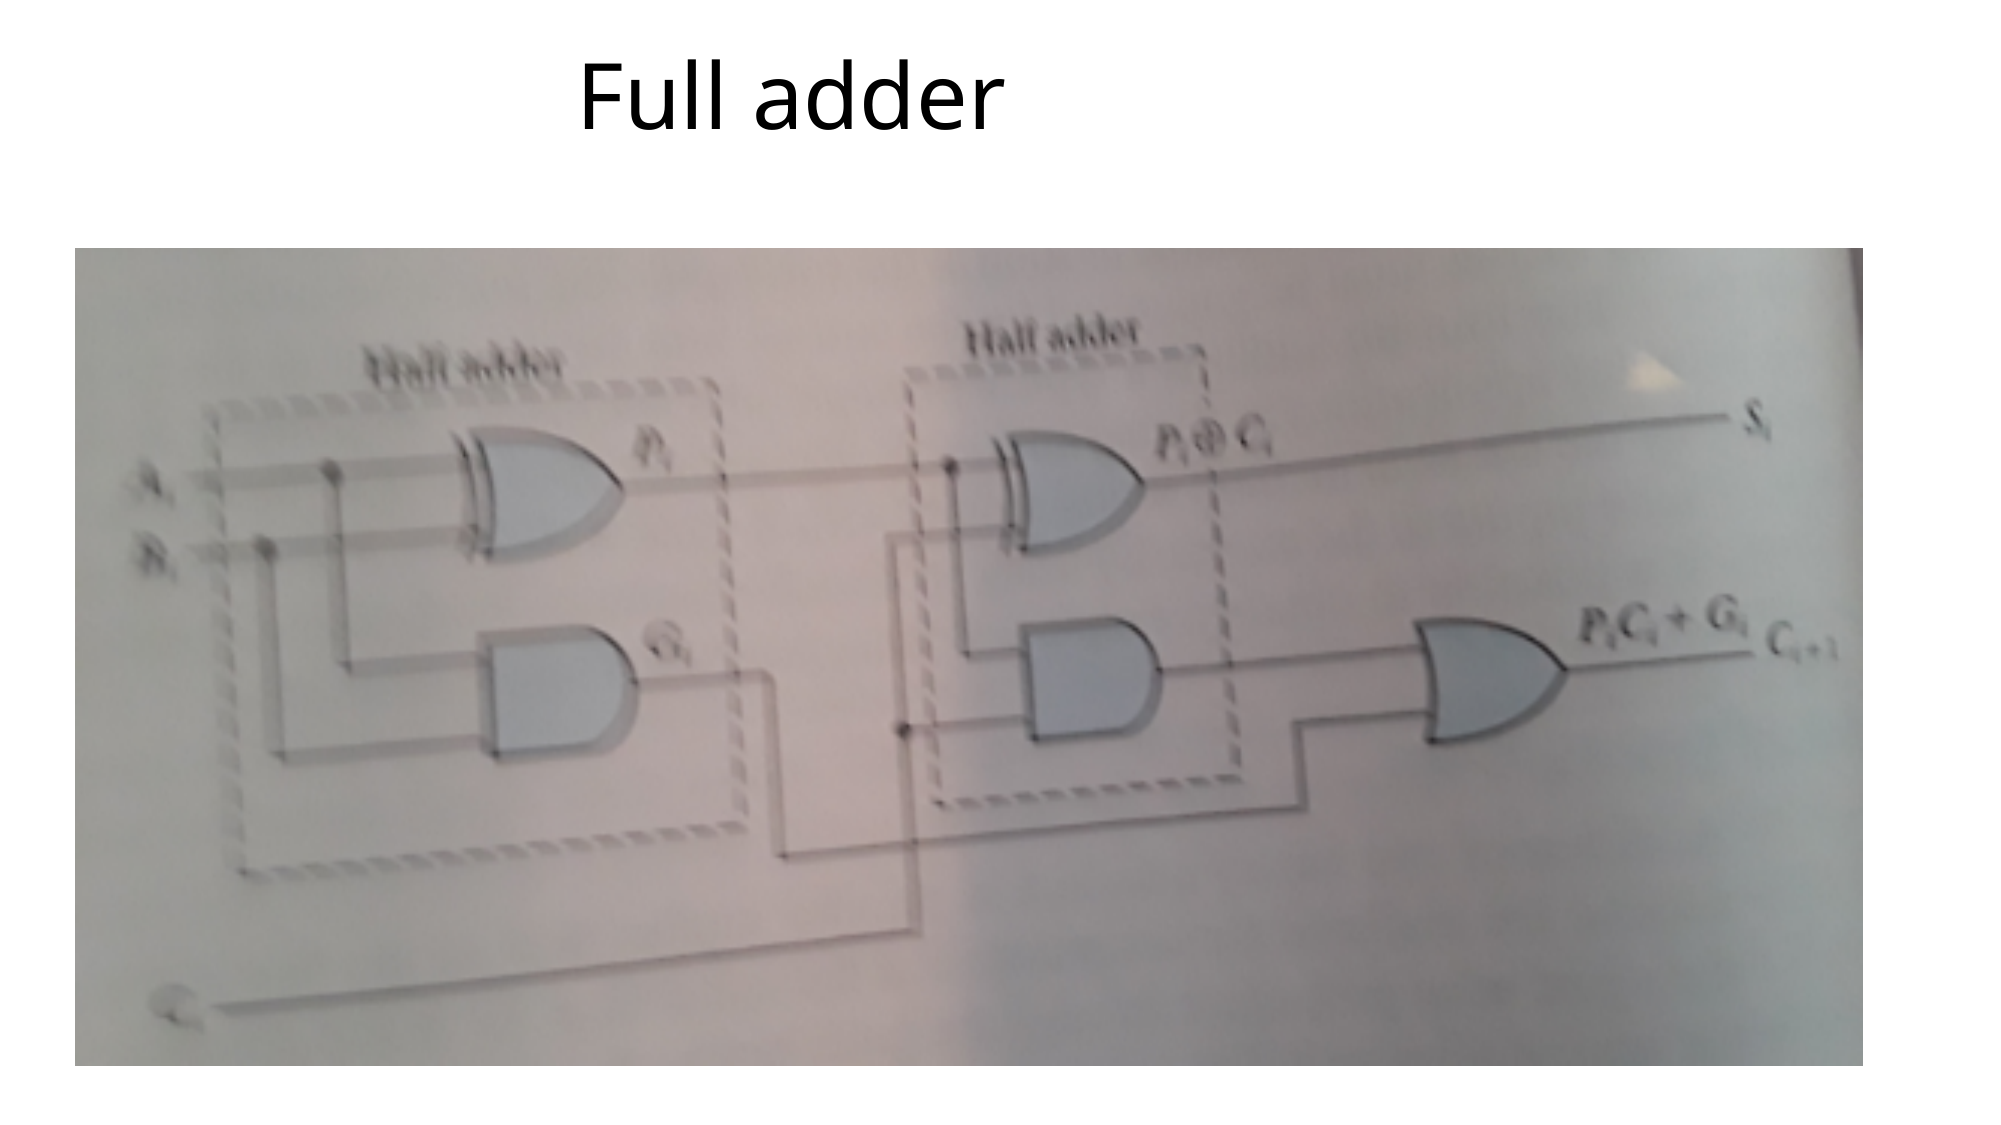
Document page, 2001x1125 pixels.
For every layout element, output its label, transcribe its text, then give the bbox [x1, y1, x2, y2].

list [75, 248, 1863, 1066]
title Full adder [371, 0, 1213, 201]
